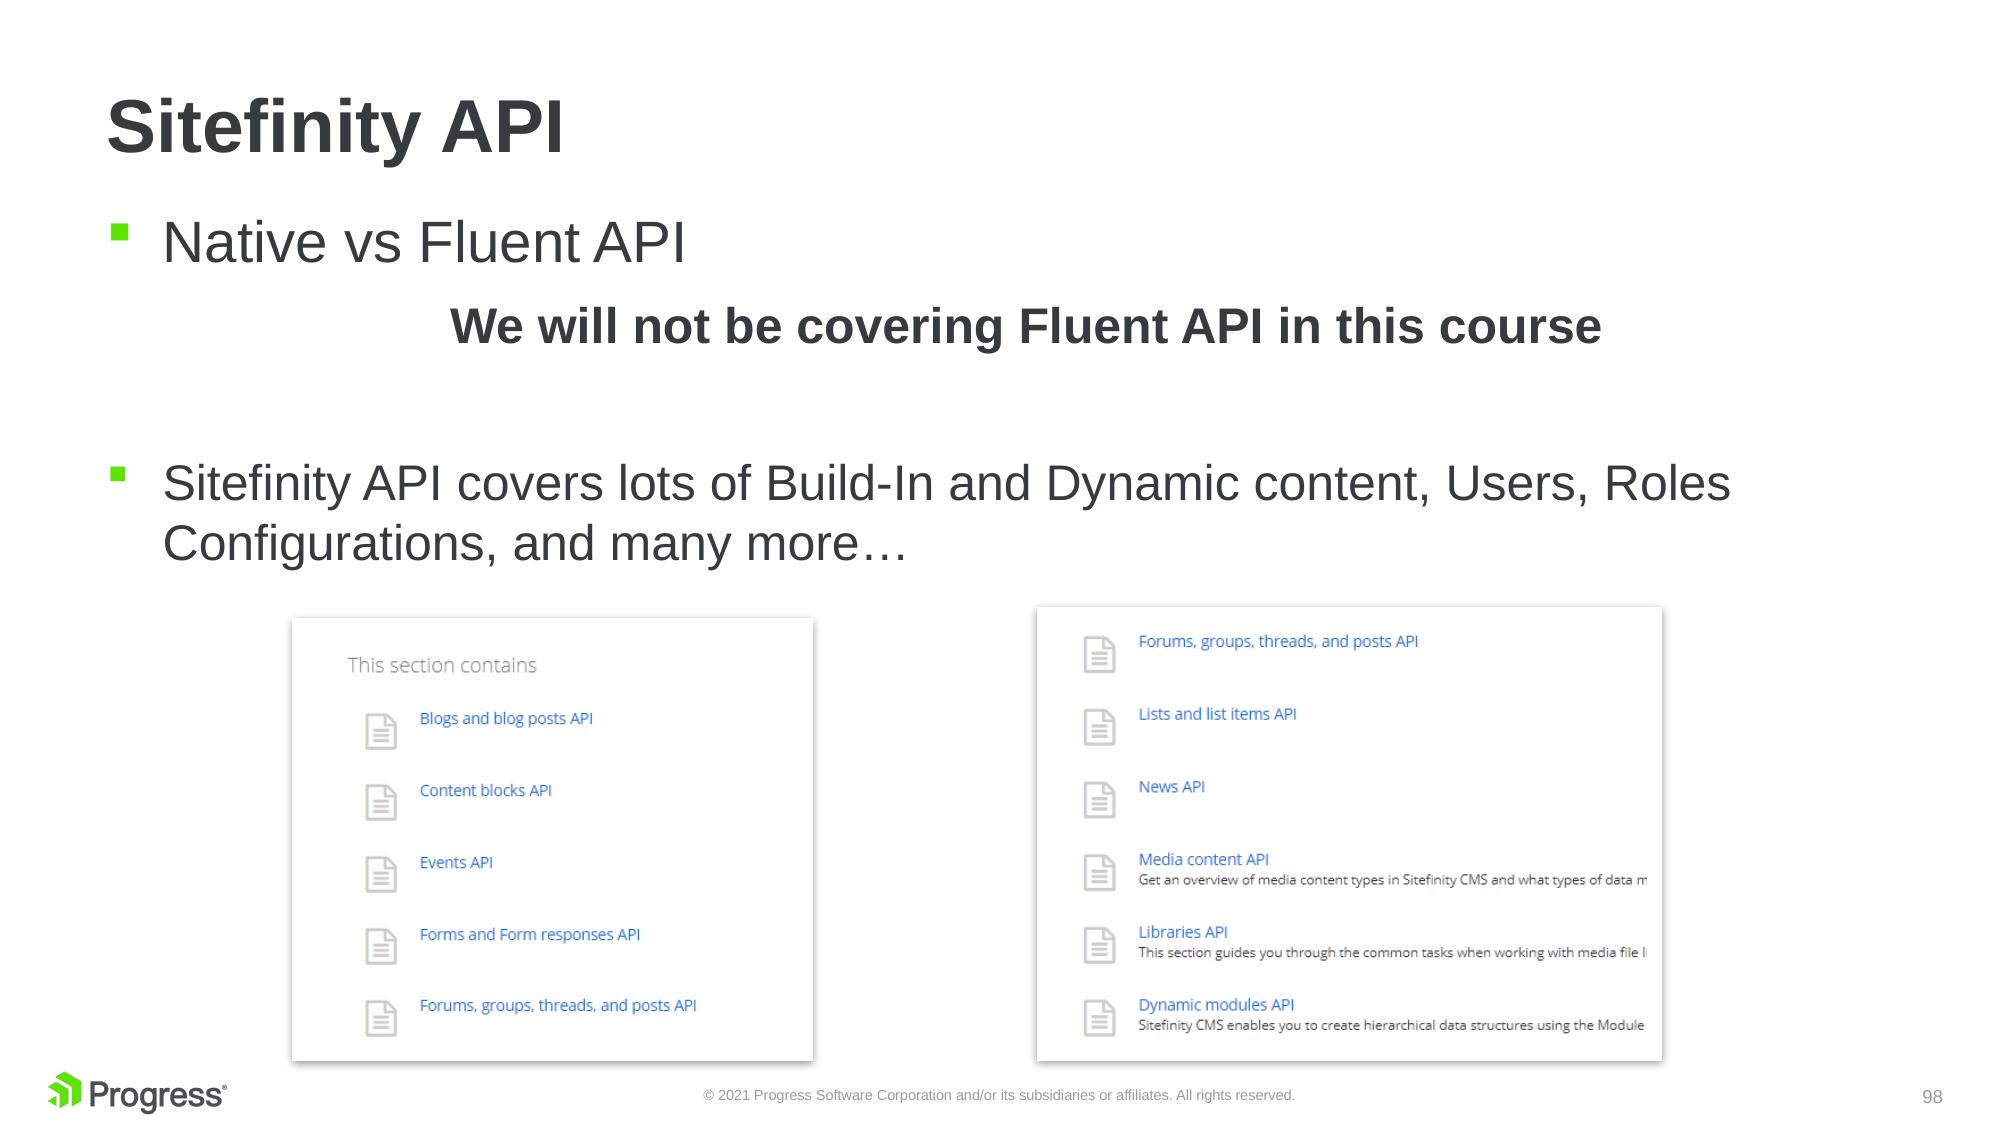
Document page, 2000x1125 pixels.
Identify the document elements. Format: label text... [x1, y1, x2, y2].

picture [1051, 620, 1648, 1047]
picture [306, 632, 799, 1047]
title Sitefinity API [91, 80, 1888, 177]
list Native vs Fluent API We will not be covering Fluent API in this course Sitefinity API covers lots of Build-In and Dynamic content, Users, Roles Configurations, and many more… [91, 196, 1888, 1046]
